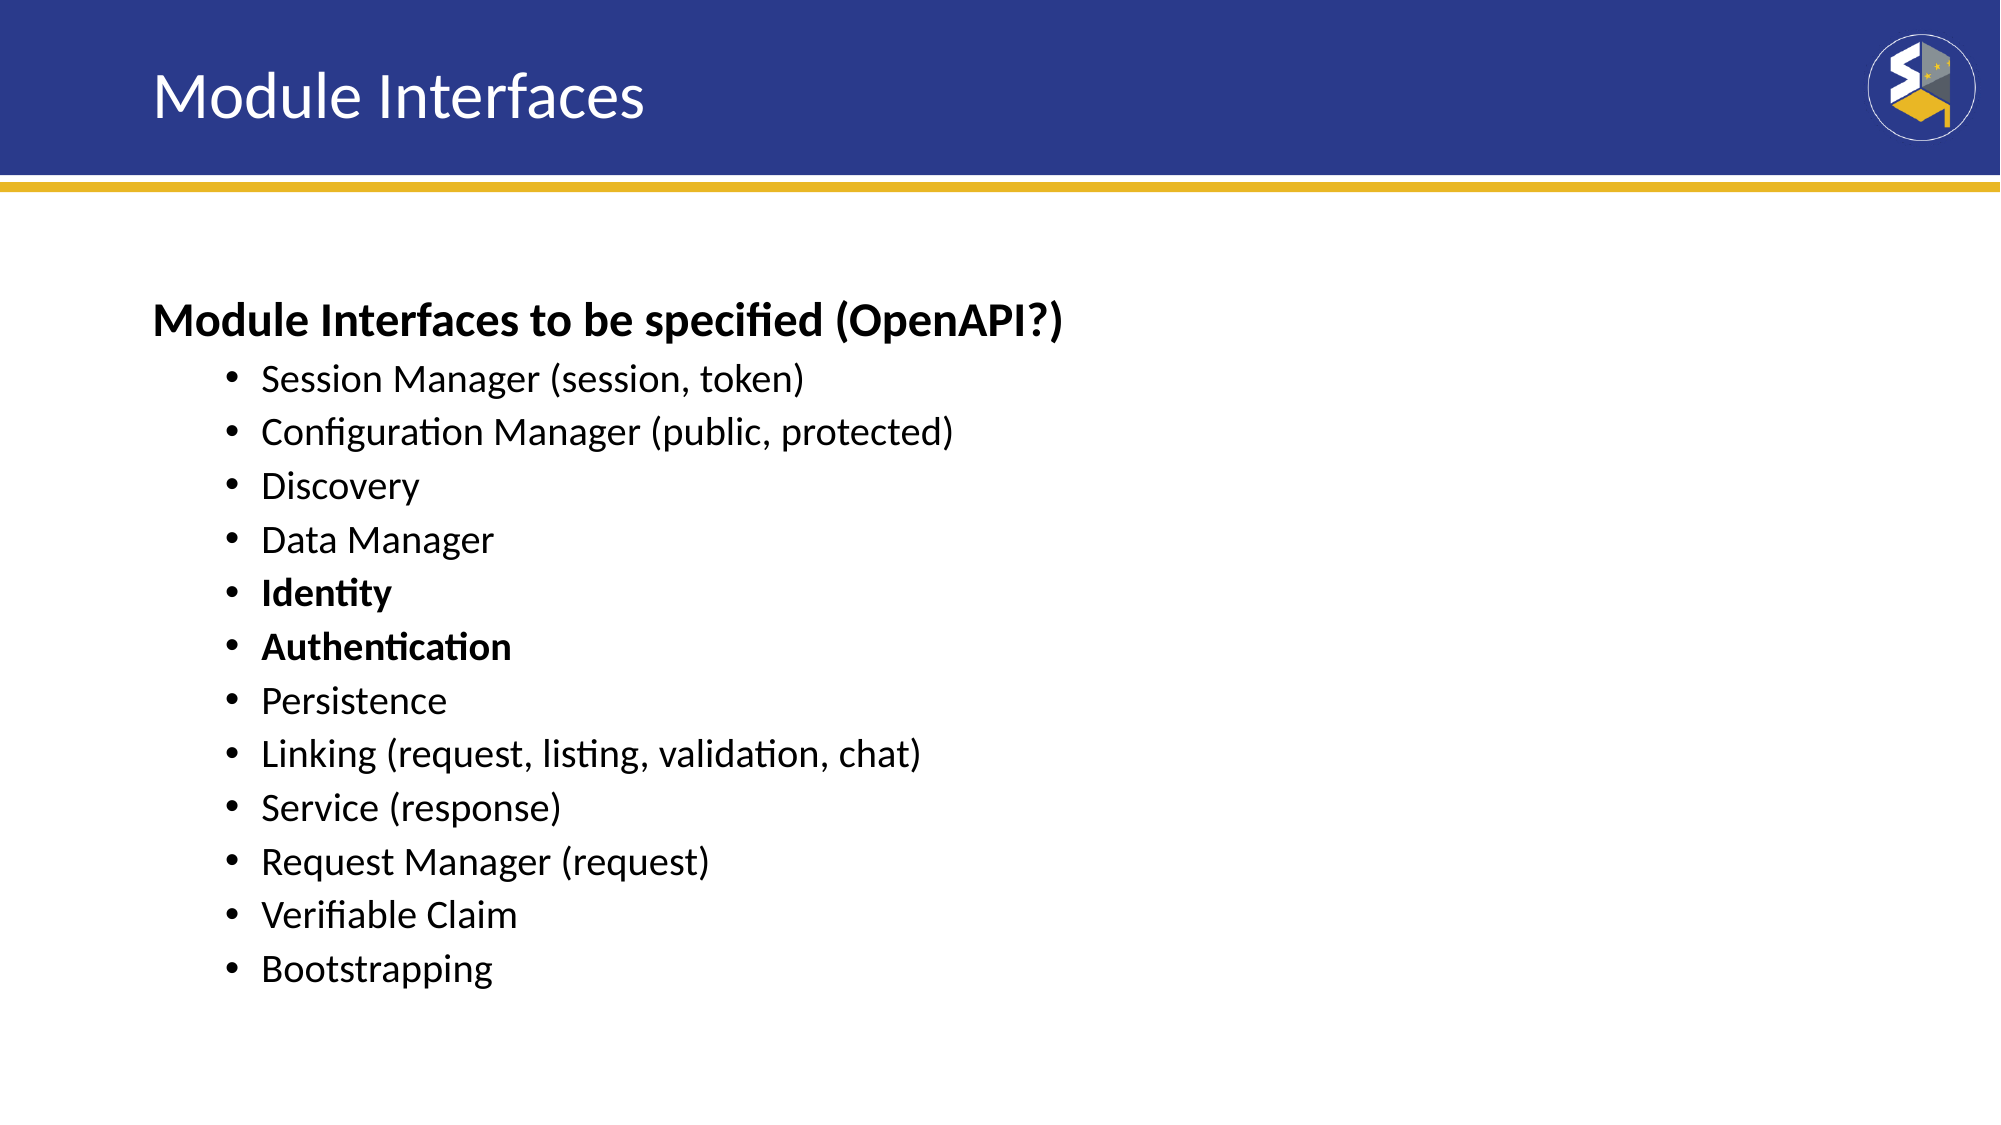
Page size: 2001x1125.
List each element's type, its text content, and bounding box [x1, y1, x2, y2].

picture [1863, 28, 1981, 147]
title Module Interfaces [137, 28, 1863, 166]
list Module Interfaces to be specified (OpenAPI?) Session Manager (session, token) Configuration Manager (public, protected) Discovery Data Manager Identity Authentication Persistence Linking (request, listing, validation, chat) Service (response) Request Manager (request) Verifiable Claim Bootstrapping [137, 287, 1863, 1002]
